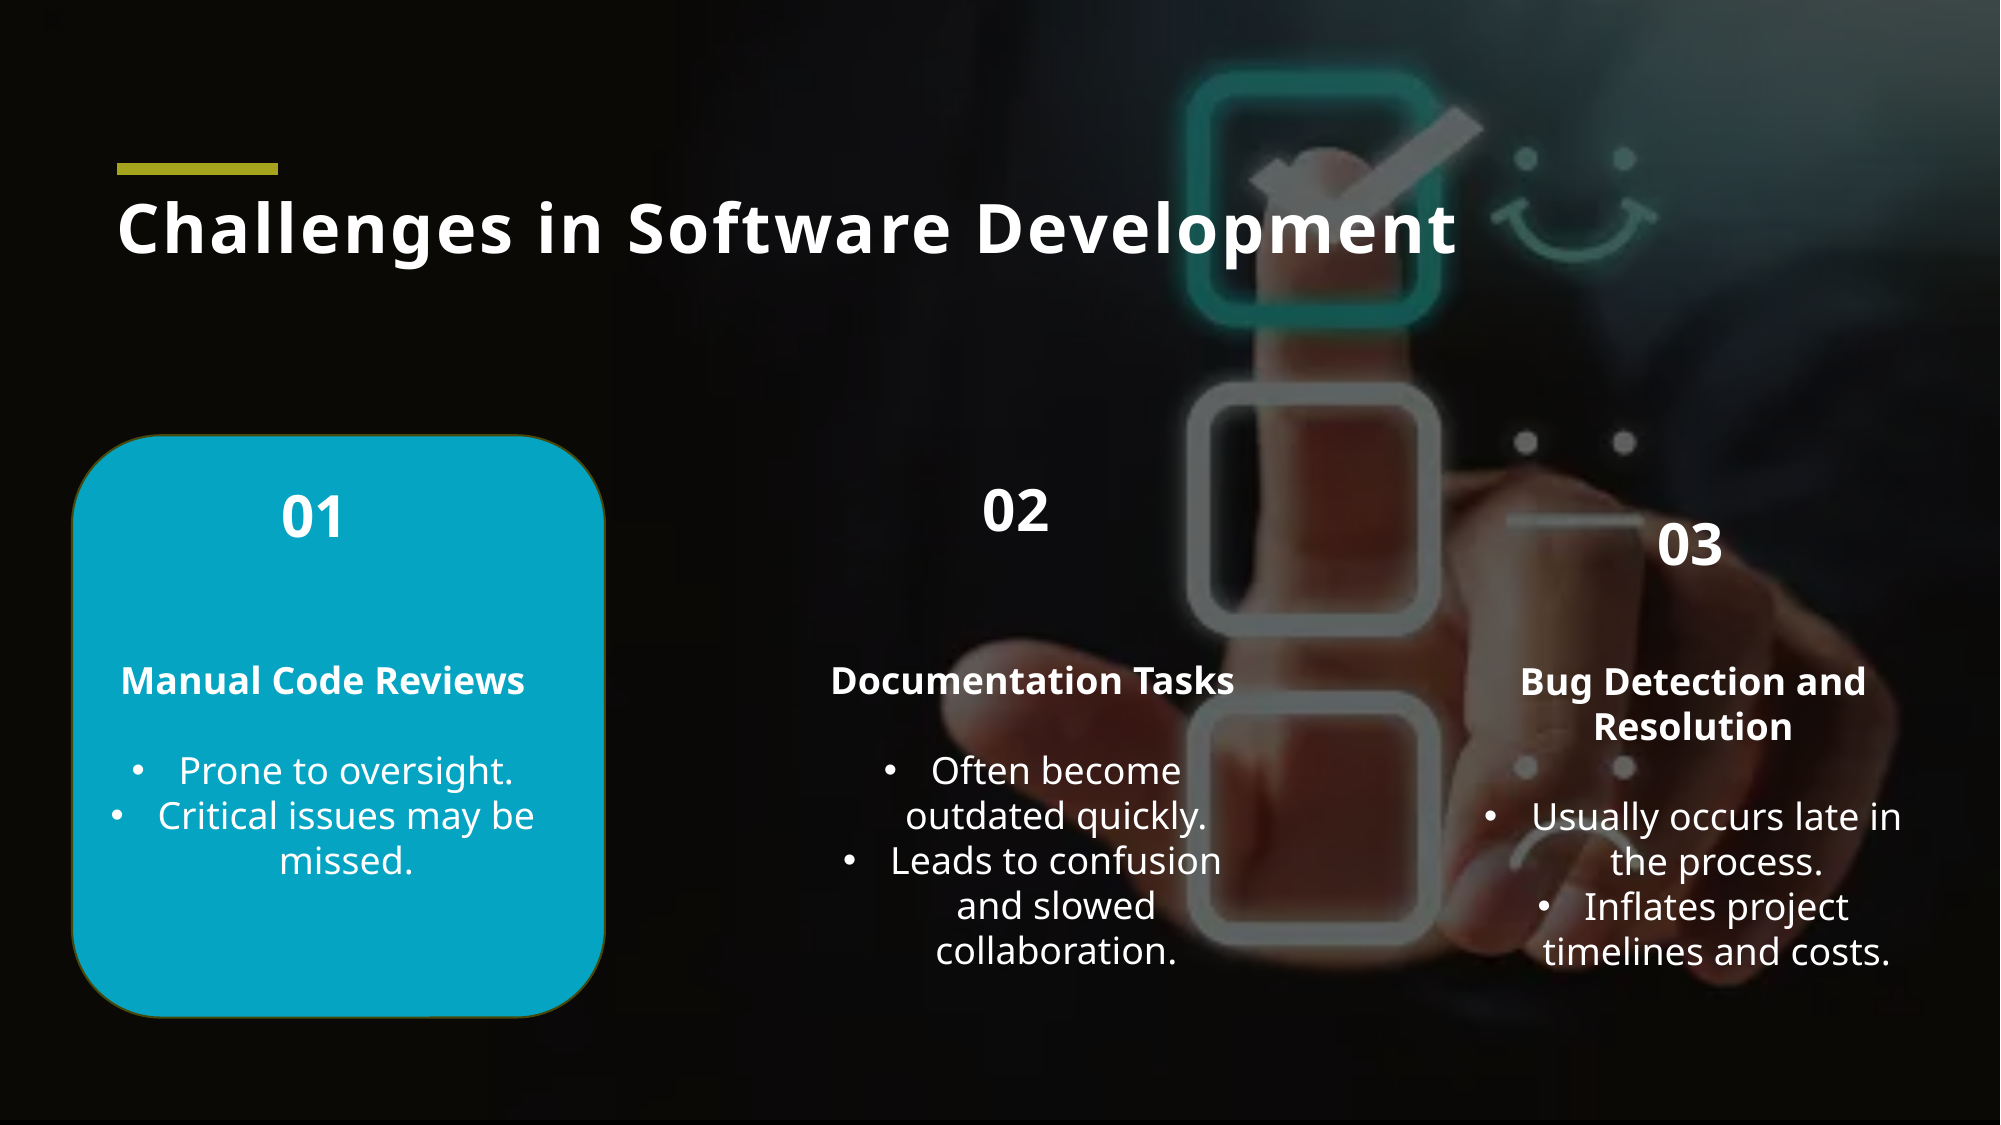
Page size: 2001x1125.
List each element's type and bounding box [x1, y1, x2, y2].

picture [0, 0, 2000, 1120]
text_box [0, 1120, 2000, 1125]
